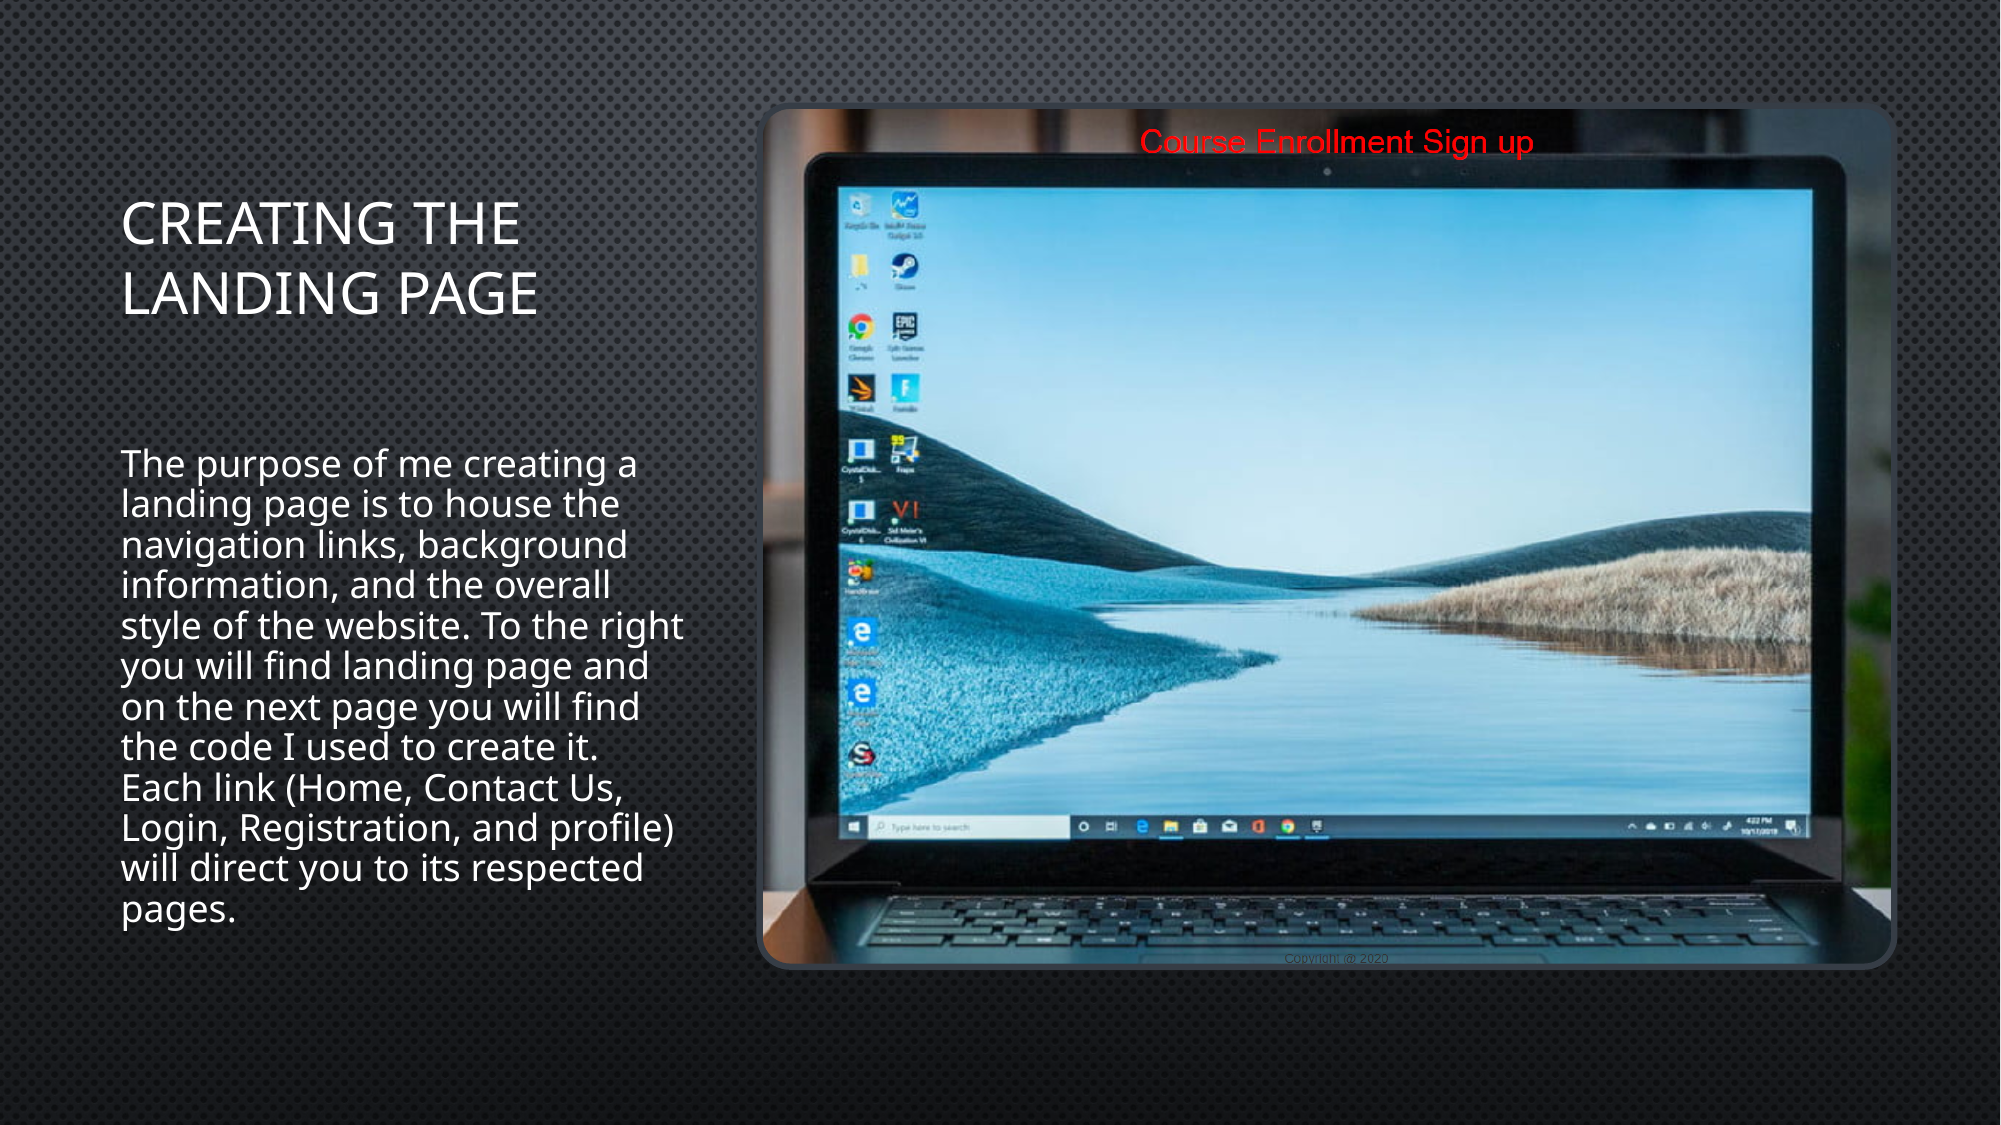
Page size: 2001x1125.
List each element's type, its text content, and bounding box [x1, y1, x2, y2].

list The purpose of me creating a landing page is to house the navigation links, background information, and the overall style of the website. To the right you will find landing page and on the next page you will find the code I used to create it. Each link (Home, Contact Us, Login, Registration, and profile) will direct you to its respected pages. [105, 437, 704, 966]
picture [759, 105, 1895, 967]
title creating the landing page [105, 99, 704, 413]
